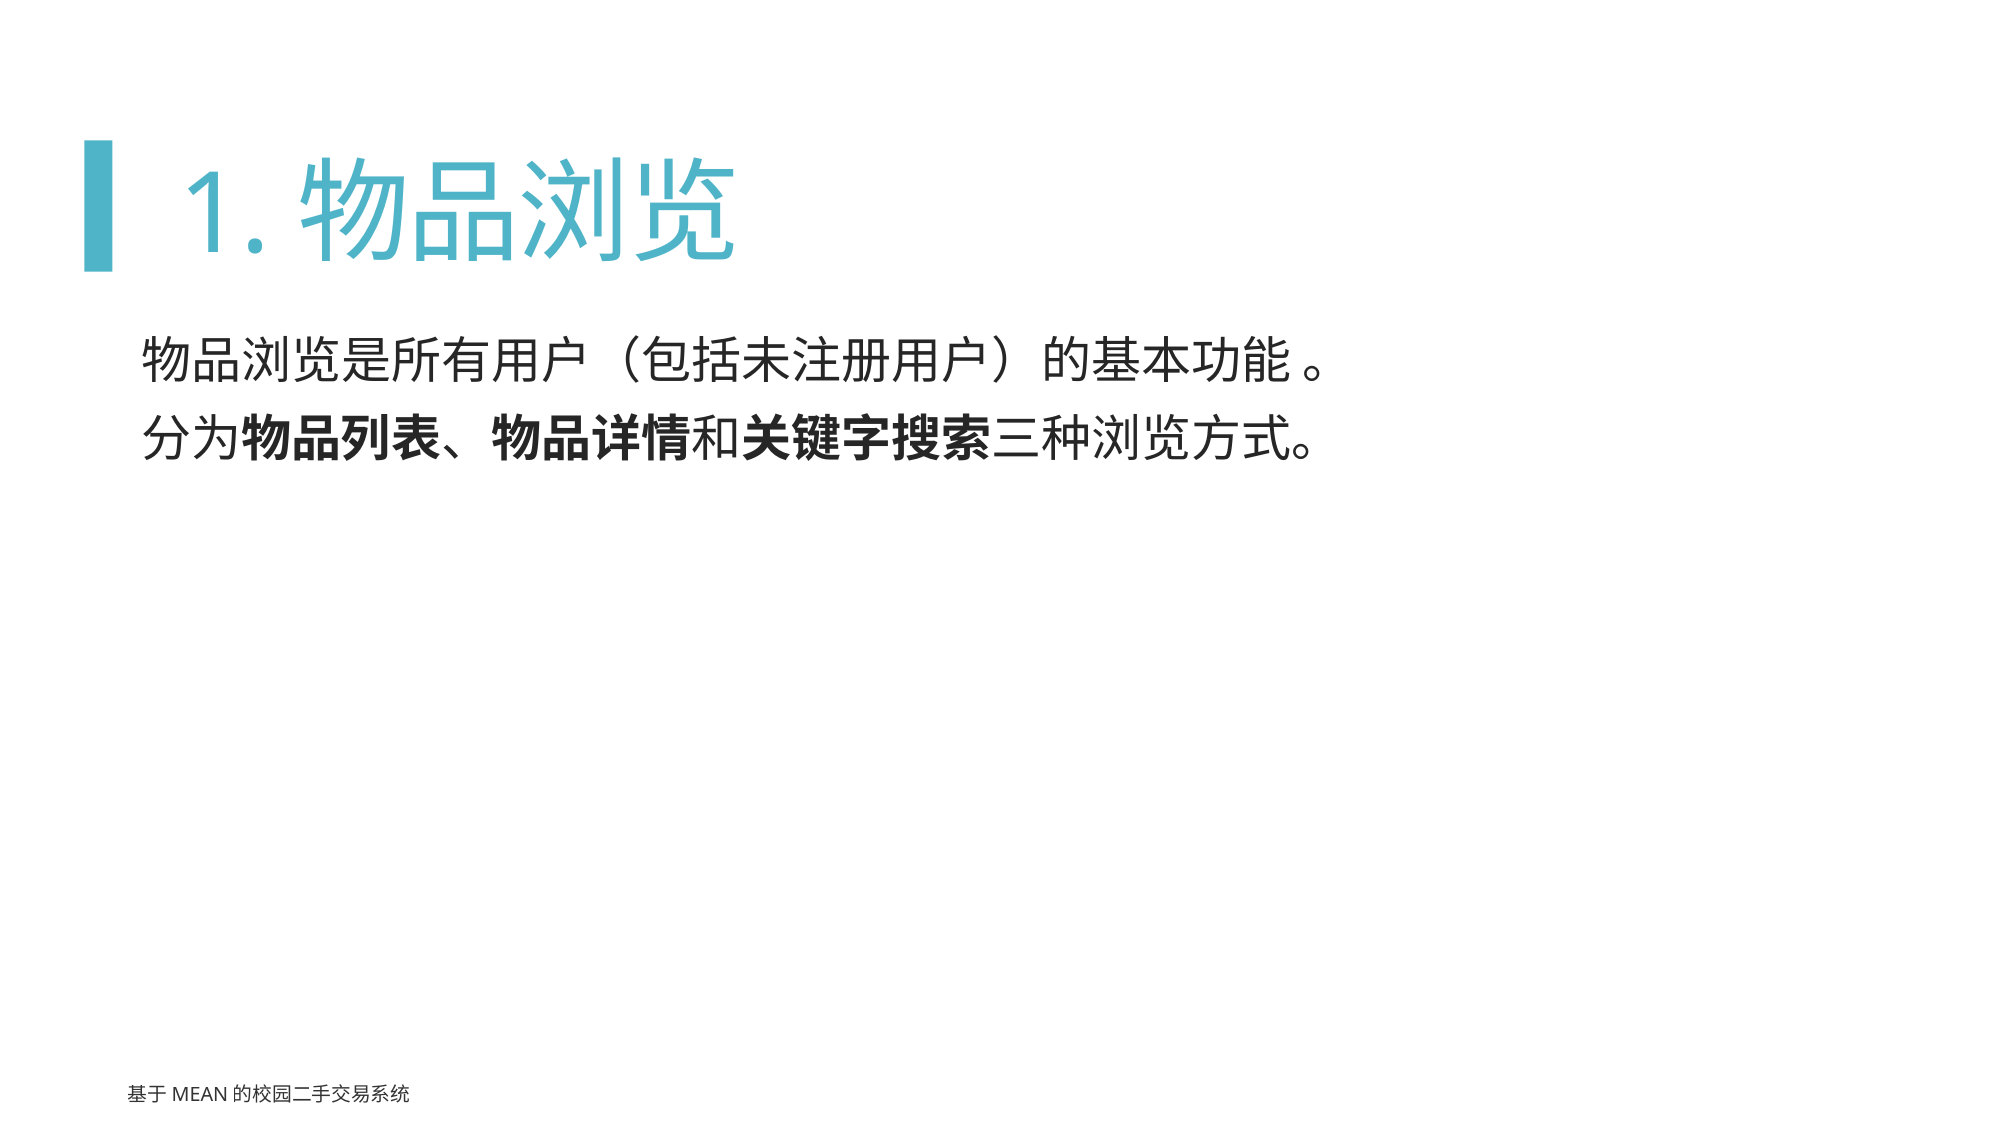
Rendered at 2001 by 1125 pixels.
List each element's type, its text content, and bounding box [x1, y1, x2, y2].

text_box [83, 139, 113, 273]
list 物品浏览是所有用户（包括未注册用户）的基本功能 。 分为物品列表、物品详情和关键字搜索三种浏览方式。 [111, 329, 1876, 948]
title 1.物品浏览 [107, 81, 1875, 354]
footer 基于MEAN的校园二手交易系统 [112, 1075, 938, 1113]
